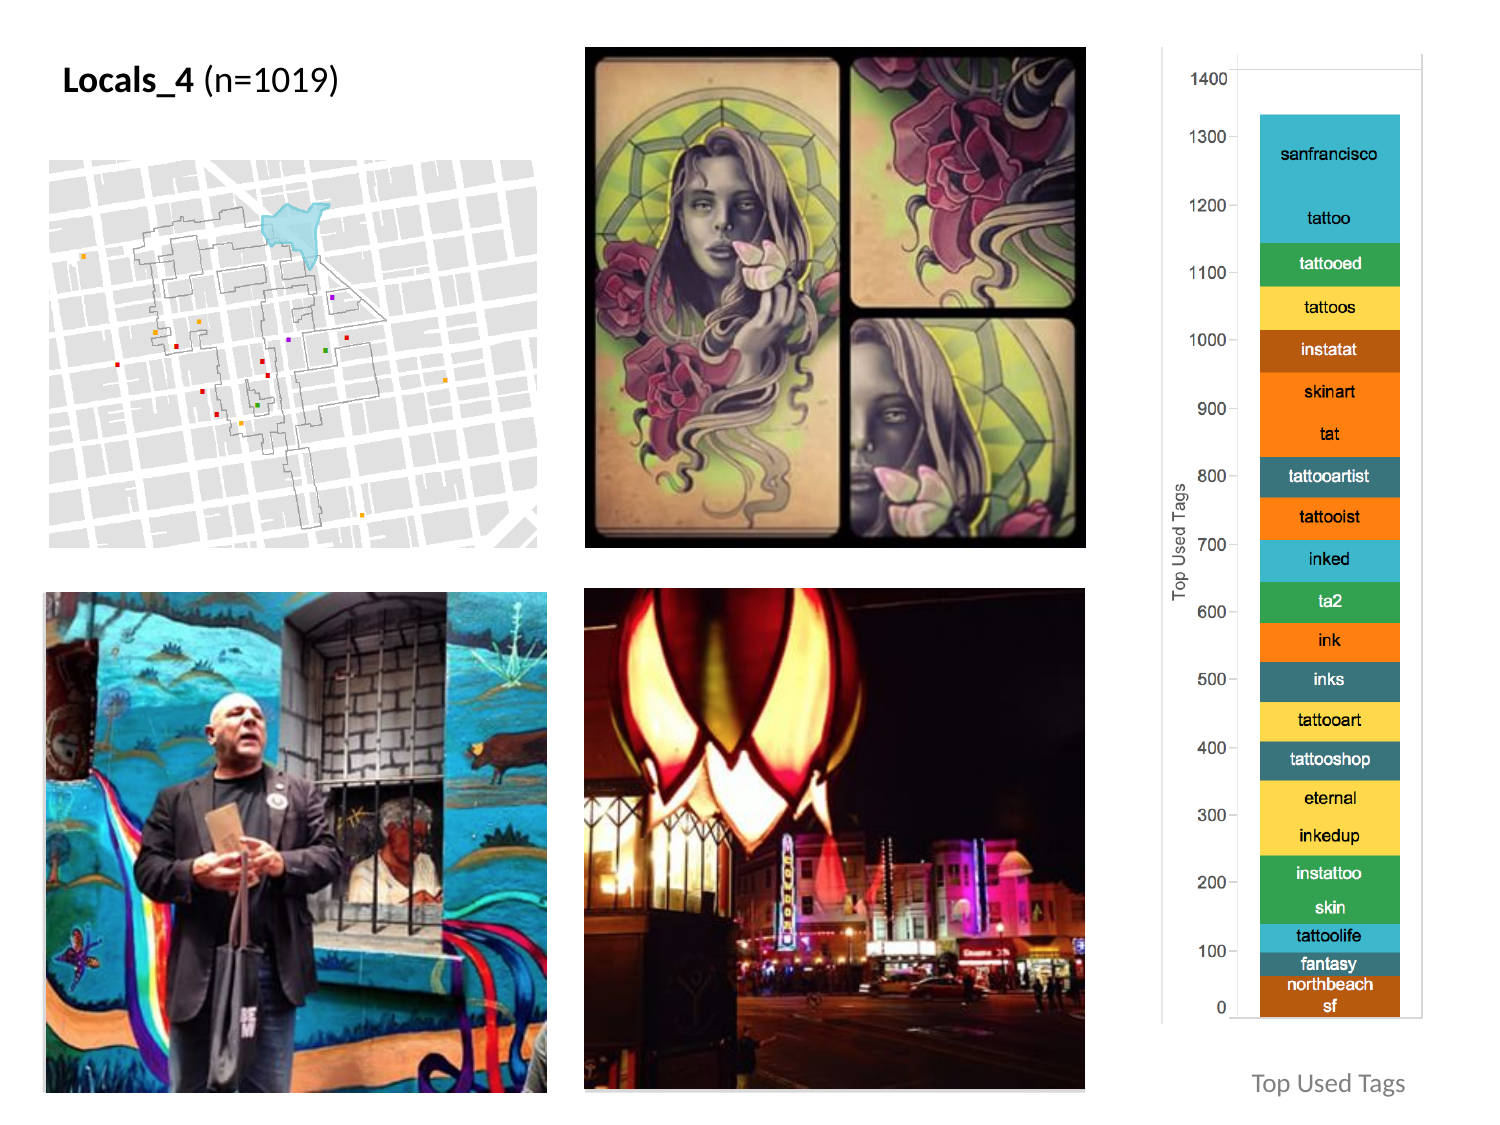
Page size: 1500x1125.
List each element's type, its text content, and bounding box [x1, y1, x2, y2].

picture [584, 587, 1085, 1089]
picture [1161, 47, 1428, 1025]
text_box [42, 47, 1428, 1093]
picture [43, 160, 542, 548]
picture [584, 47, 1086, 548]
text_box Top Used Tags [1236, 1100, 1421, 1106]
picture [46, 592, 547, 1093]
